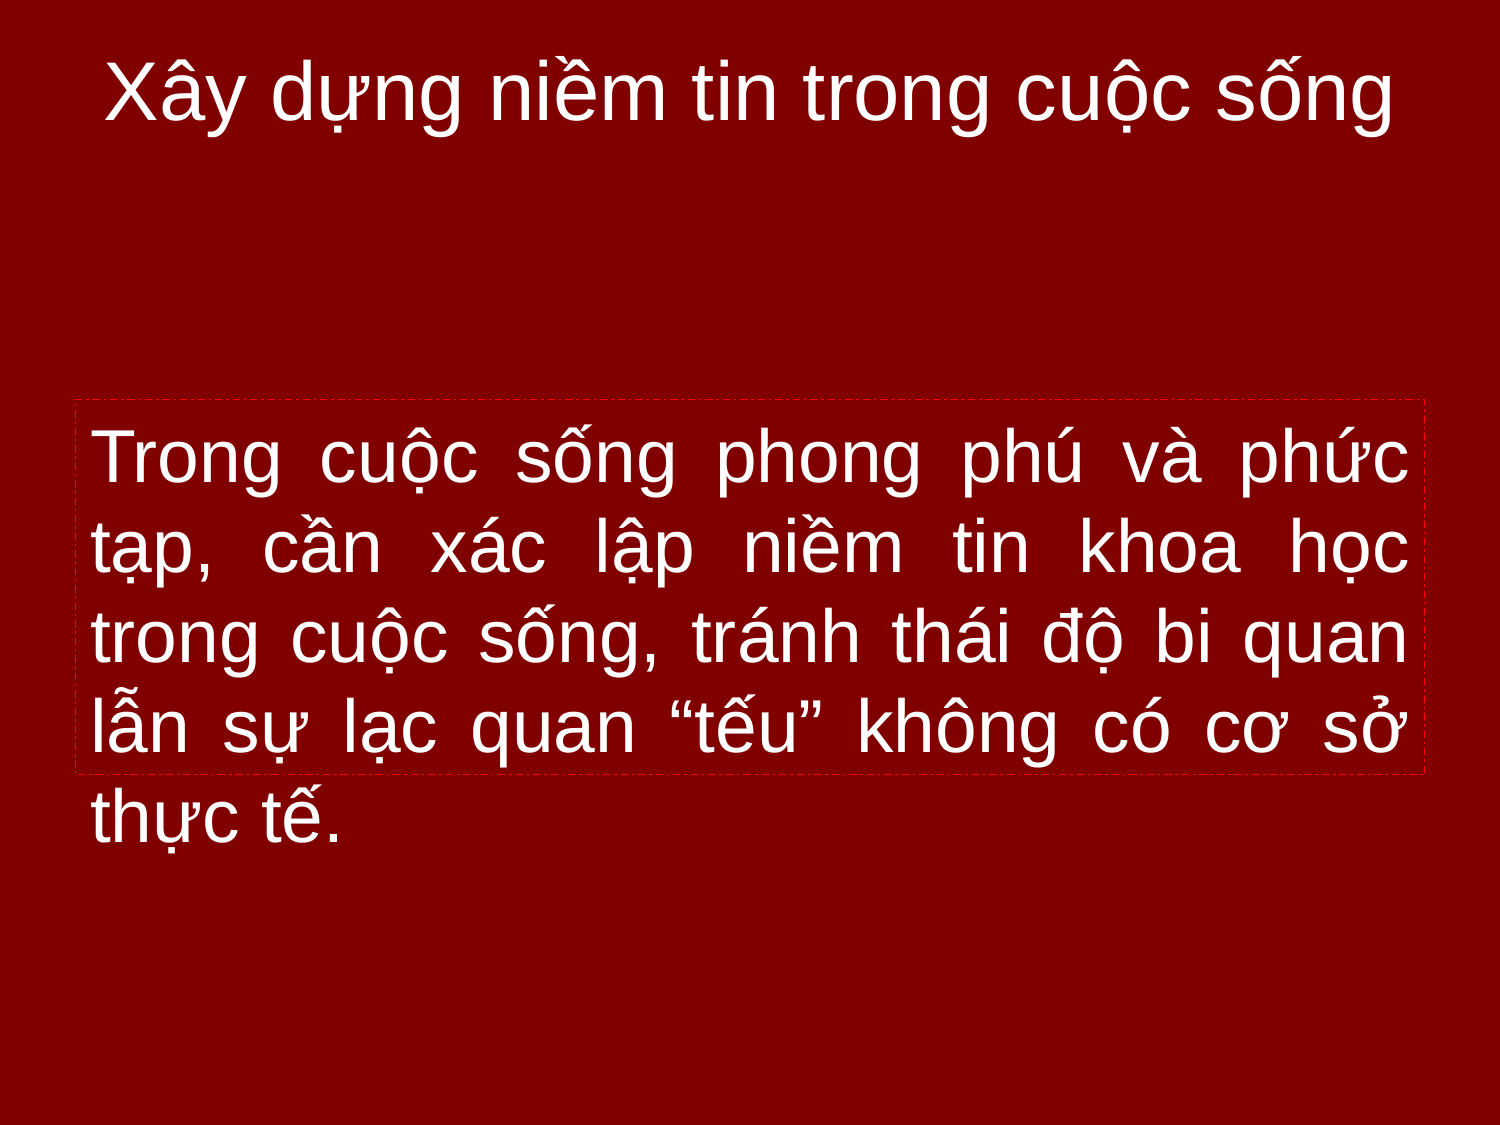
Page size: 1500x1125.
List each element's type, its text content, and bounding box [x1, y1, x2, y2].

title Xây dựng niềm tin trong cuộc sống [0, 0, 1500, 175]
list Trong cuộc sống phong phú và phức tạp, cần xác lập niềm tin khoa học trong cuộc sống, tránh thái độ bi quan lẫn sự lạc quan “tếu” không có cơ sở thực tế. [75, 399, 1425, 775]
